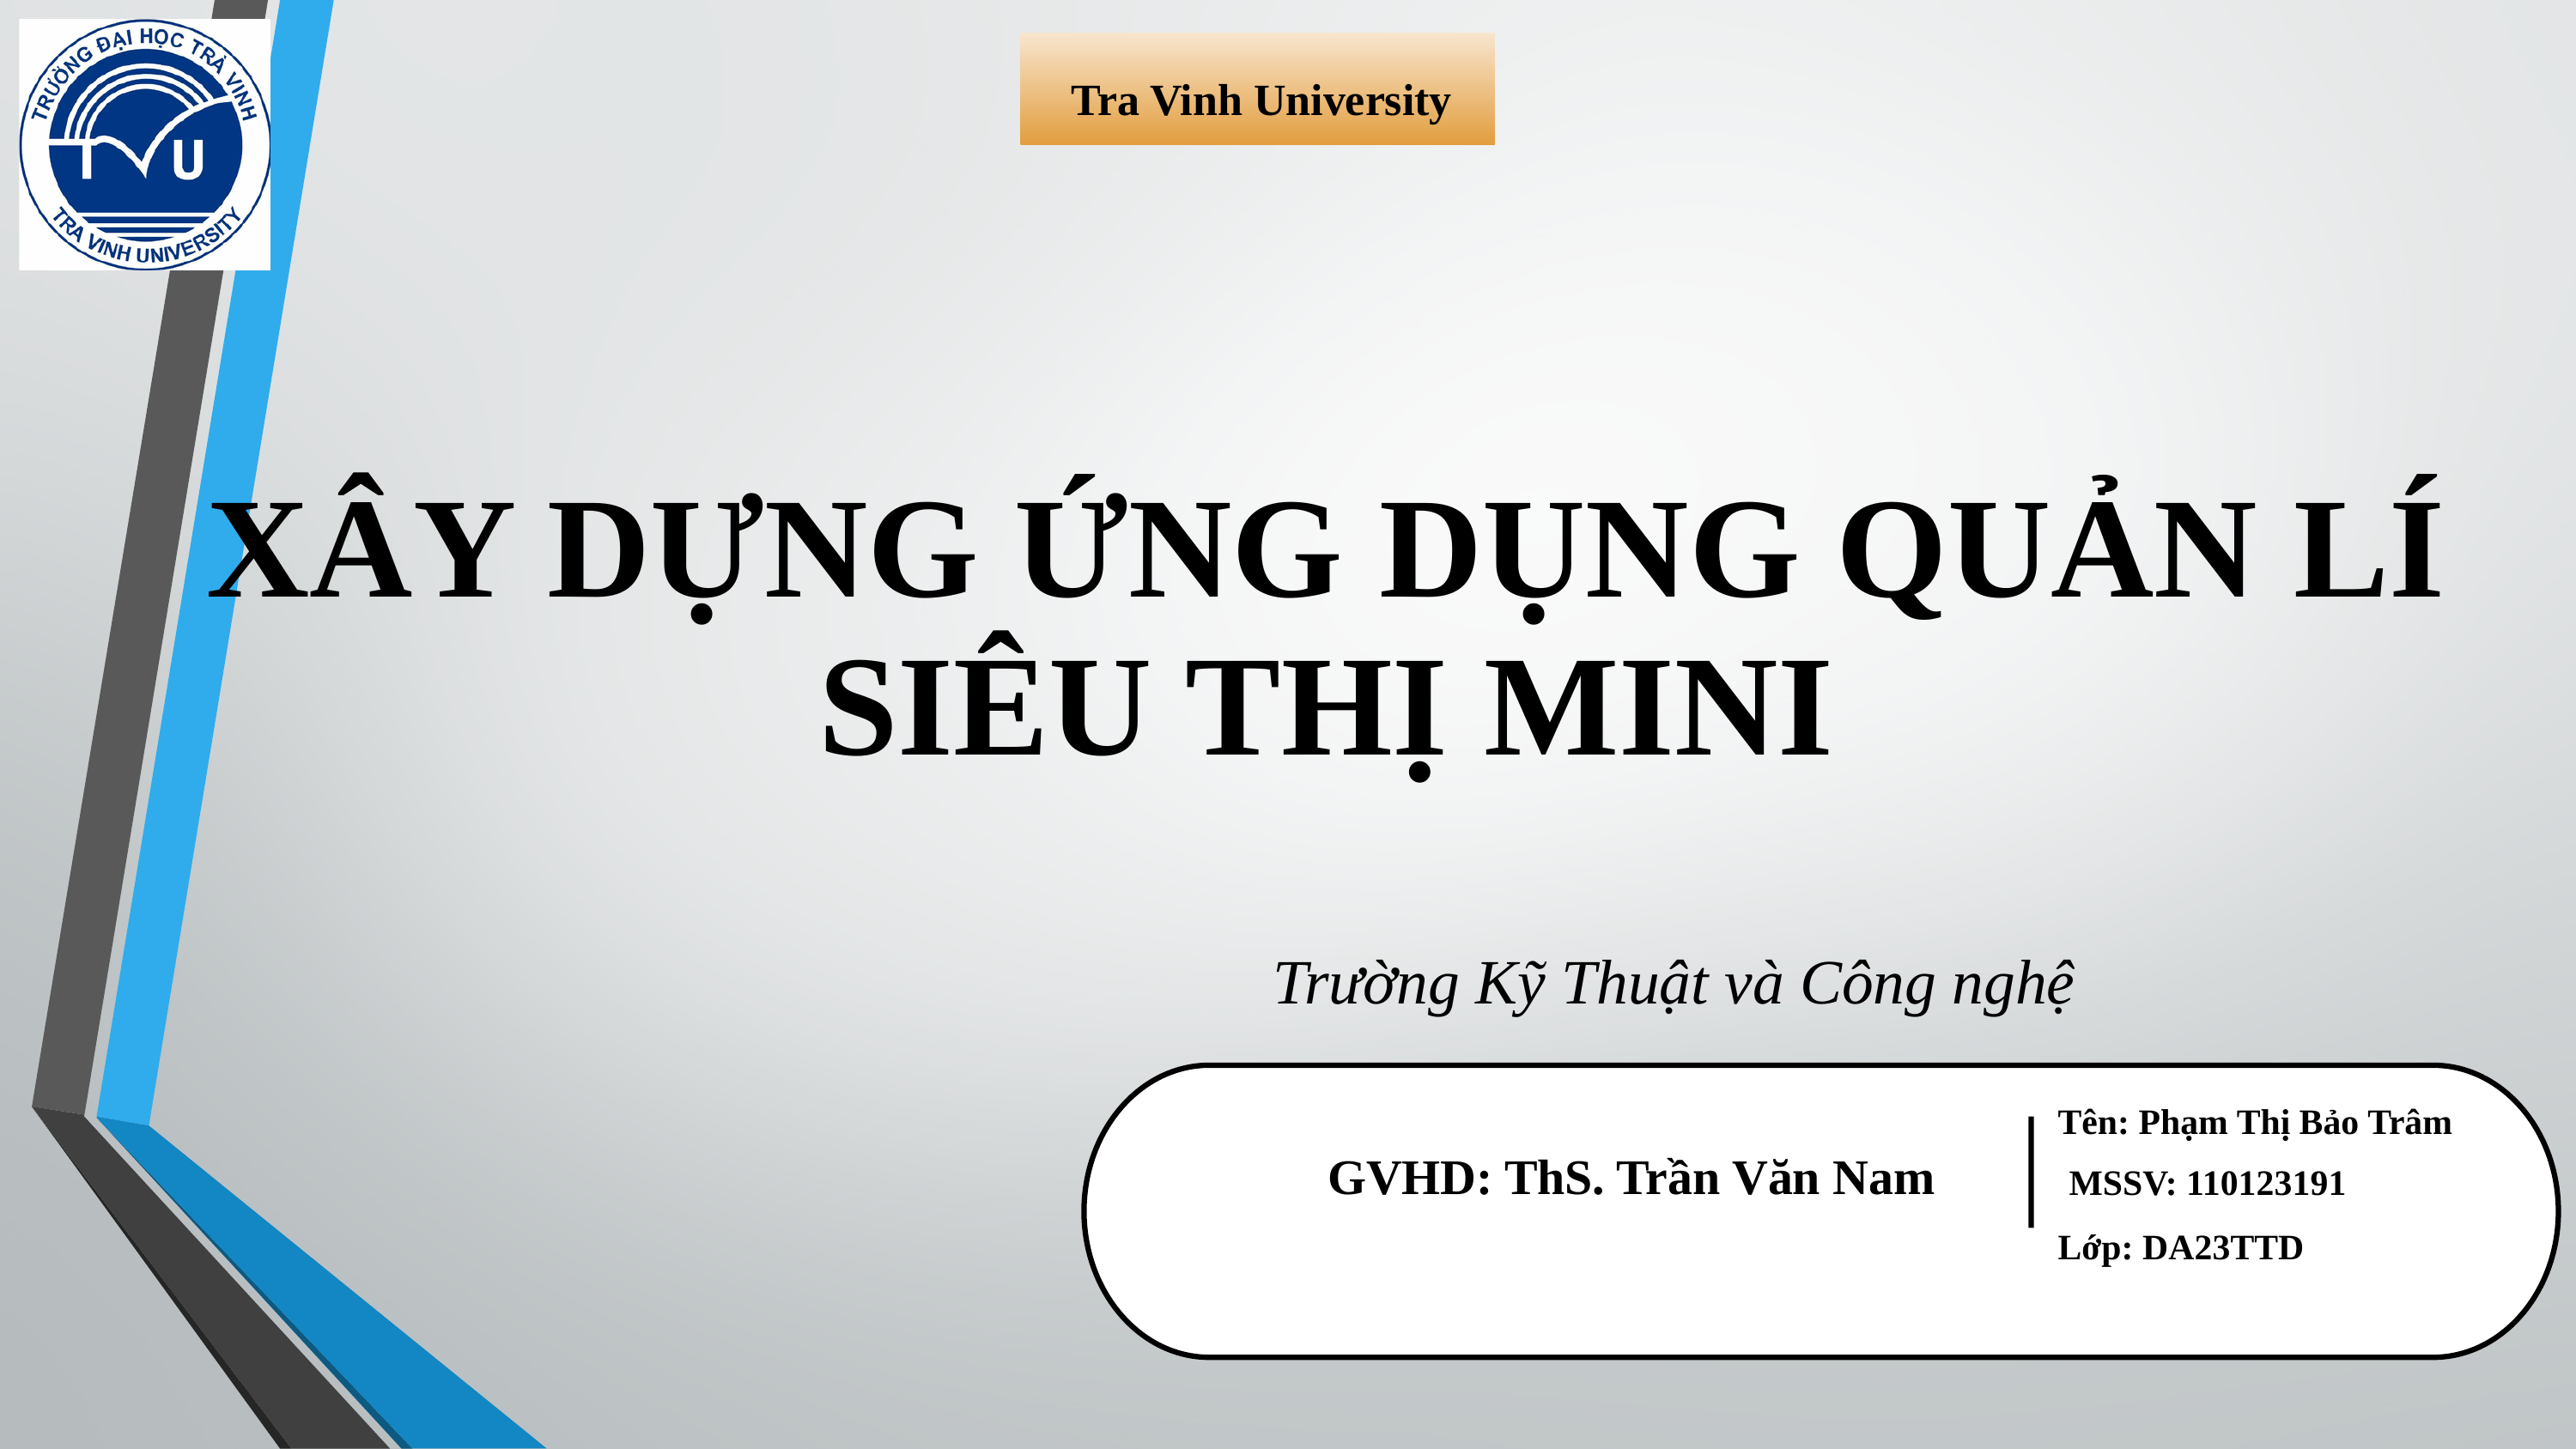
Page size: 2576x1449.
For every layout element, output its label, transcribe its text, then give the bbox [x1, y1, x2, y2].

text_box Tra Vinh University [1496, 61, 1503, 124]
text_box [1084, 1064, 2559, 1358]
text_box Trường Kỹ Thuật và Công nghệ [987, 928, 2361, 1105]
text_box [19, 19, 271, 271]
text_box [1020, 44, 1496, 145]
text_box XÂY DỰNG ỨNG DỤNG QUẢN LÍ SIÊU THỊ MINI [94, 467, 2559, 784]
